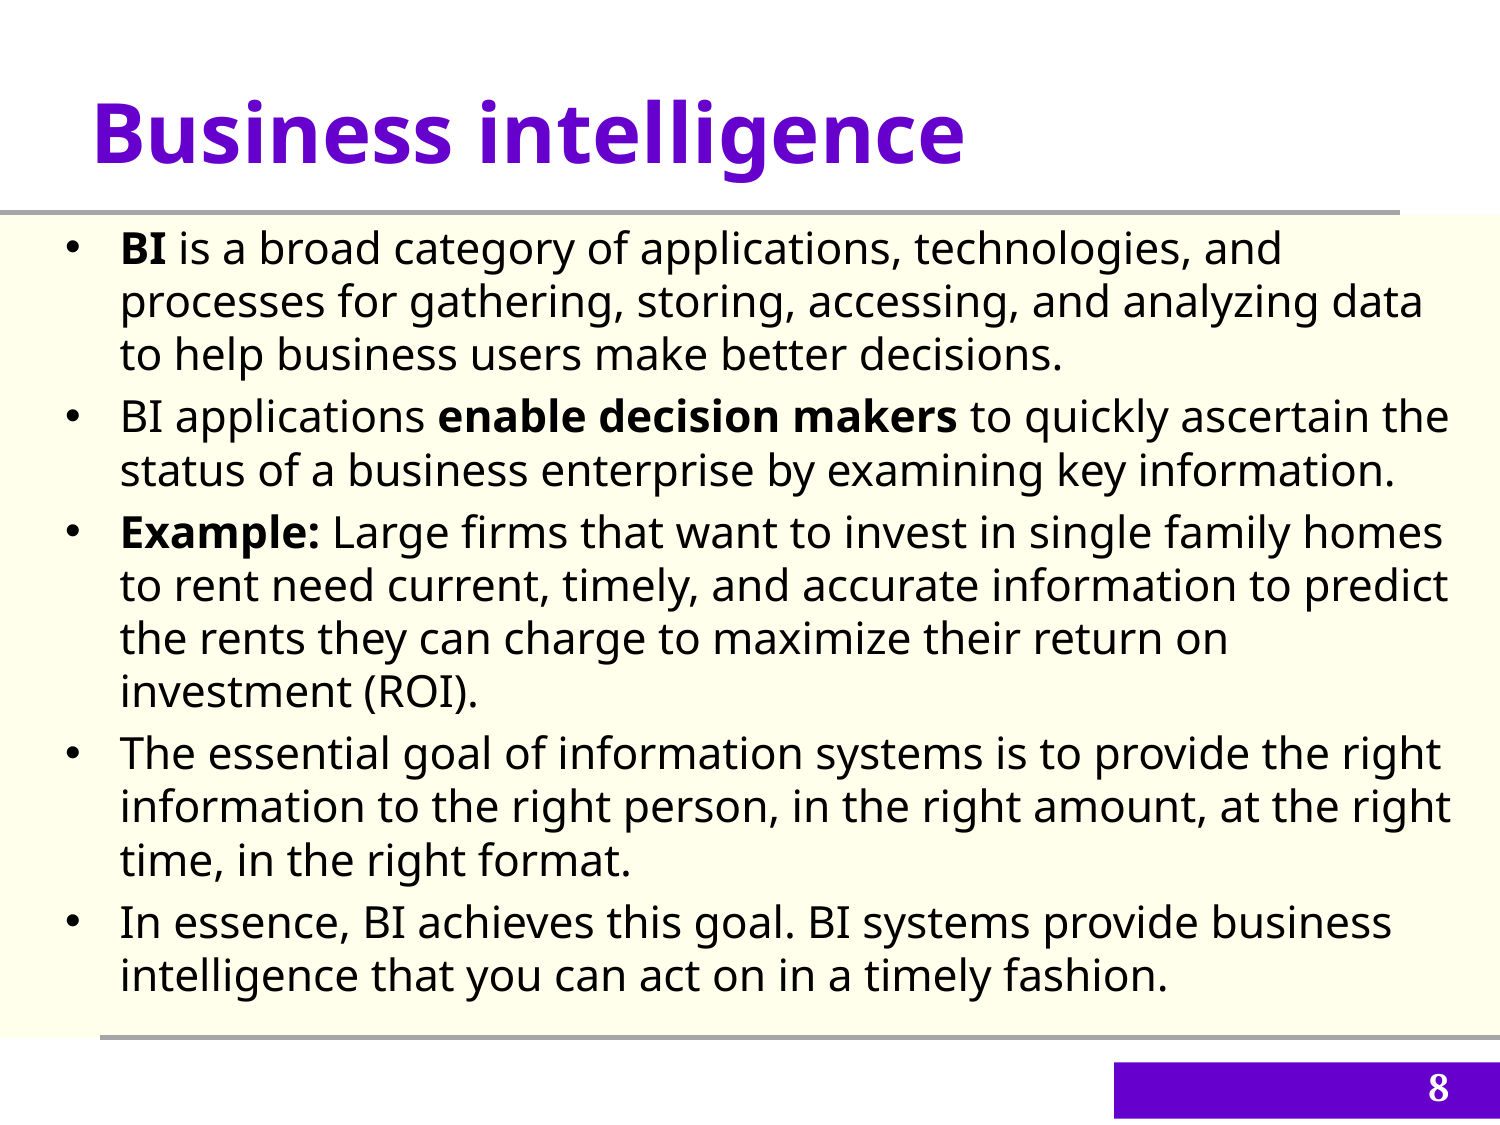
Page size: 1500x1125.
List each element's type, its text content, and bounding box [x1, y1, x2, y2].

list BI is a broad category of applications, technologies, and processes for gathering, storing, accessing, and analyzing data to help business users make better decisions. BI applications enable decision makers to quickly ascertain the status of a business enterprise by examining key information. Example: Large firms that want to invest in single family homes to rent need current, timely, and accurate information to predict the rents they can charge to maximize their return on investment (ROI). The essential goal of information systems is to provide the right information to the right person, in the right amount, at the right time, in the right format. In essence, BI achieves this goal. BI systems provide business intelligence that you can act on in a timely fashion. [50, 212, 1475, 1050]
slide_number 8 [1114, 1059, 1465, 1120]
subtitle Business intelligence [75, 12, 1413, 188]
